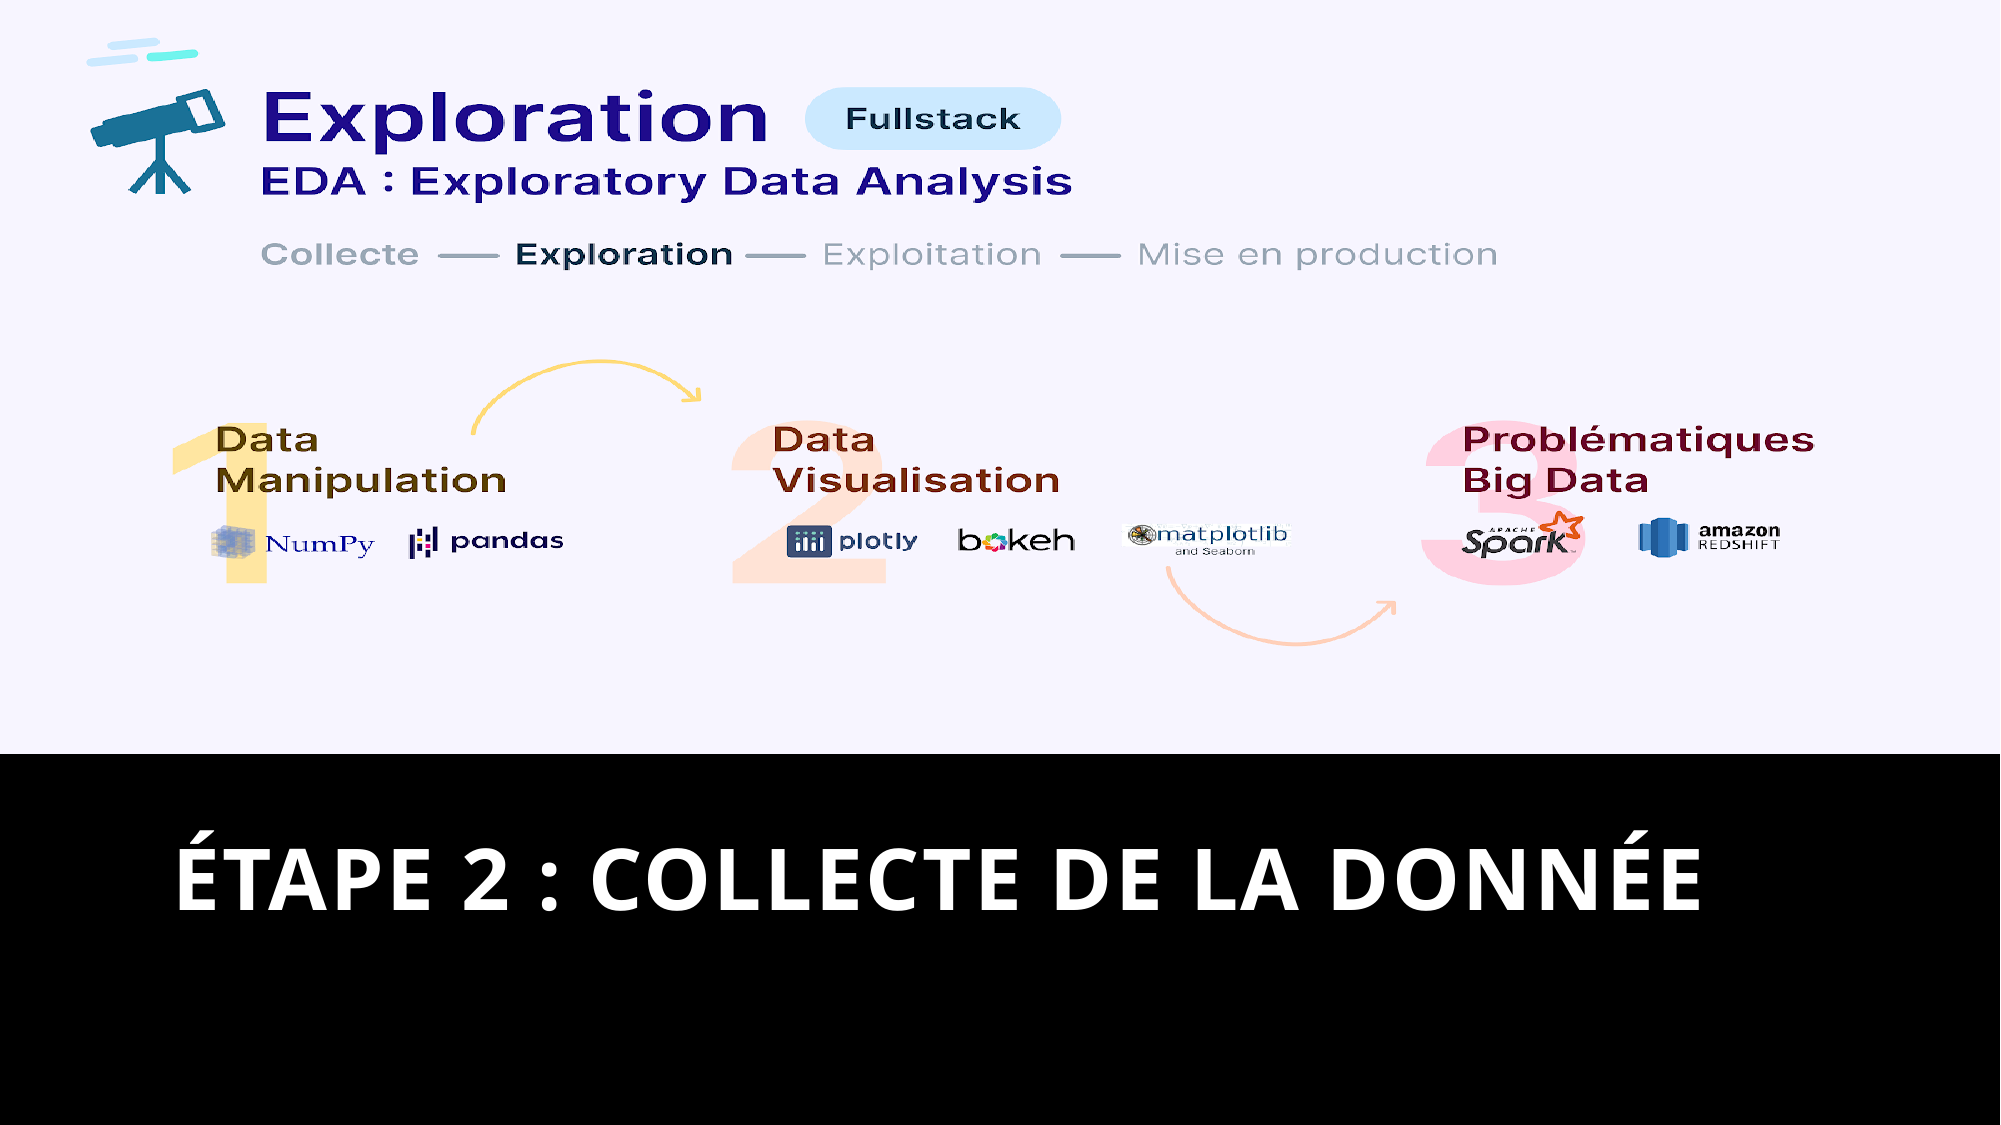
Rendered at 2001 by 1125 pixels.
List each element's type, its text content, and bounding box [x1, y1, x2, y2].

title Étape 2 : Collecte de la donnée [157, 825, 1842, 1043]
text_box [0, 754, 2000, 1125]
picture [0, 0, 2000, 754]
